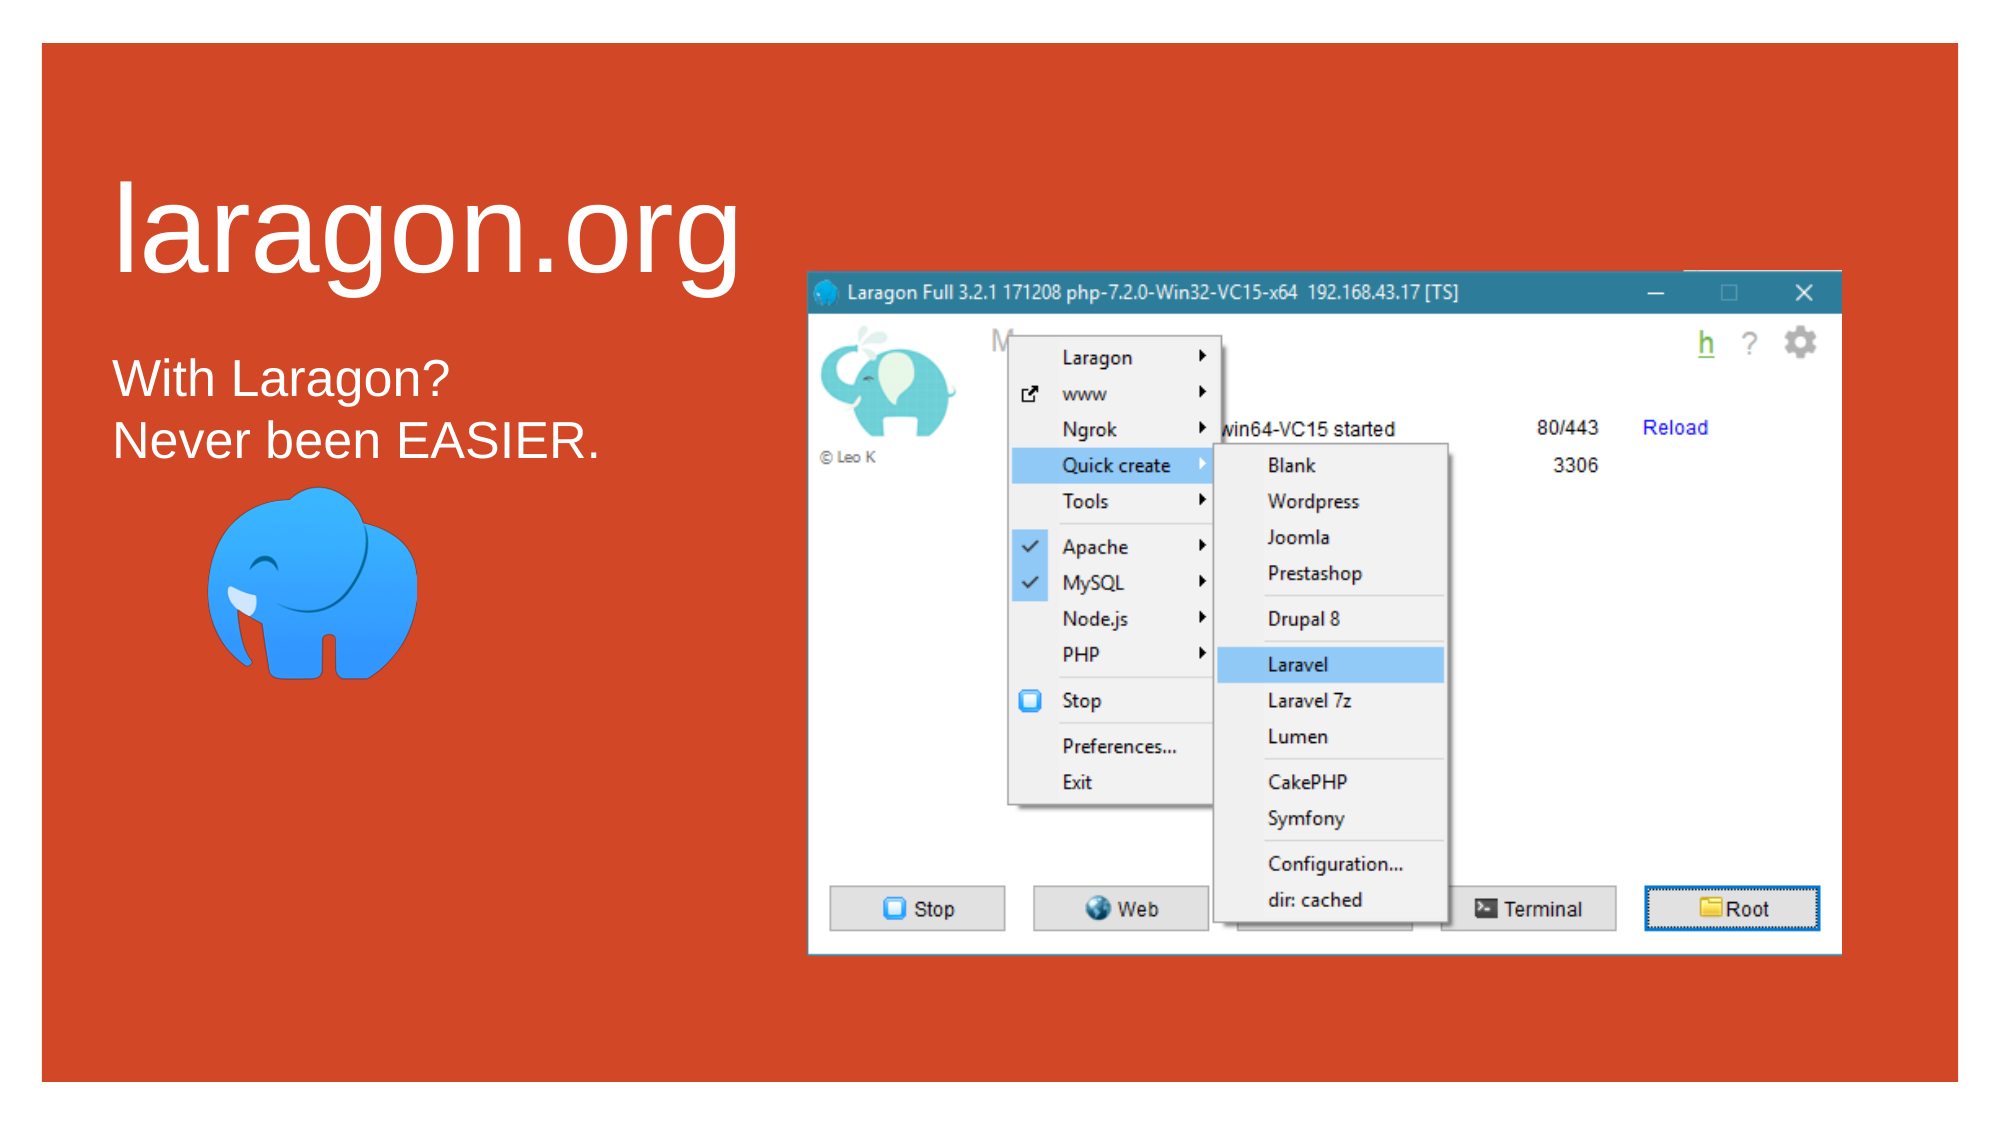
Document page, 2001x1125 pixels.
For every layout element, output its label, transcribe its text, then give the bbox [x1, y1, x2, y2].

picture [807, 270, 1842, 956]
text_box With Laragon? Never been EASIER. [97, 336, 659, 477]
text_box laragon.org [97, 139, 808, 305]
picture [207, 478, 417, 687]
